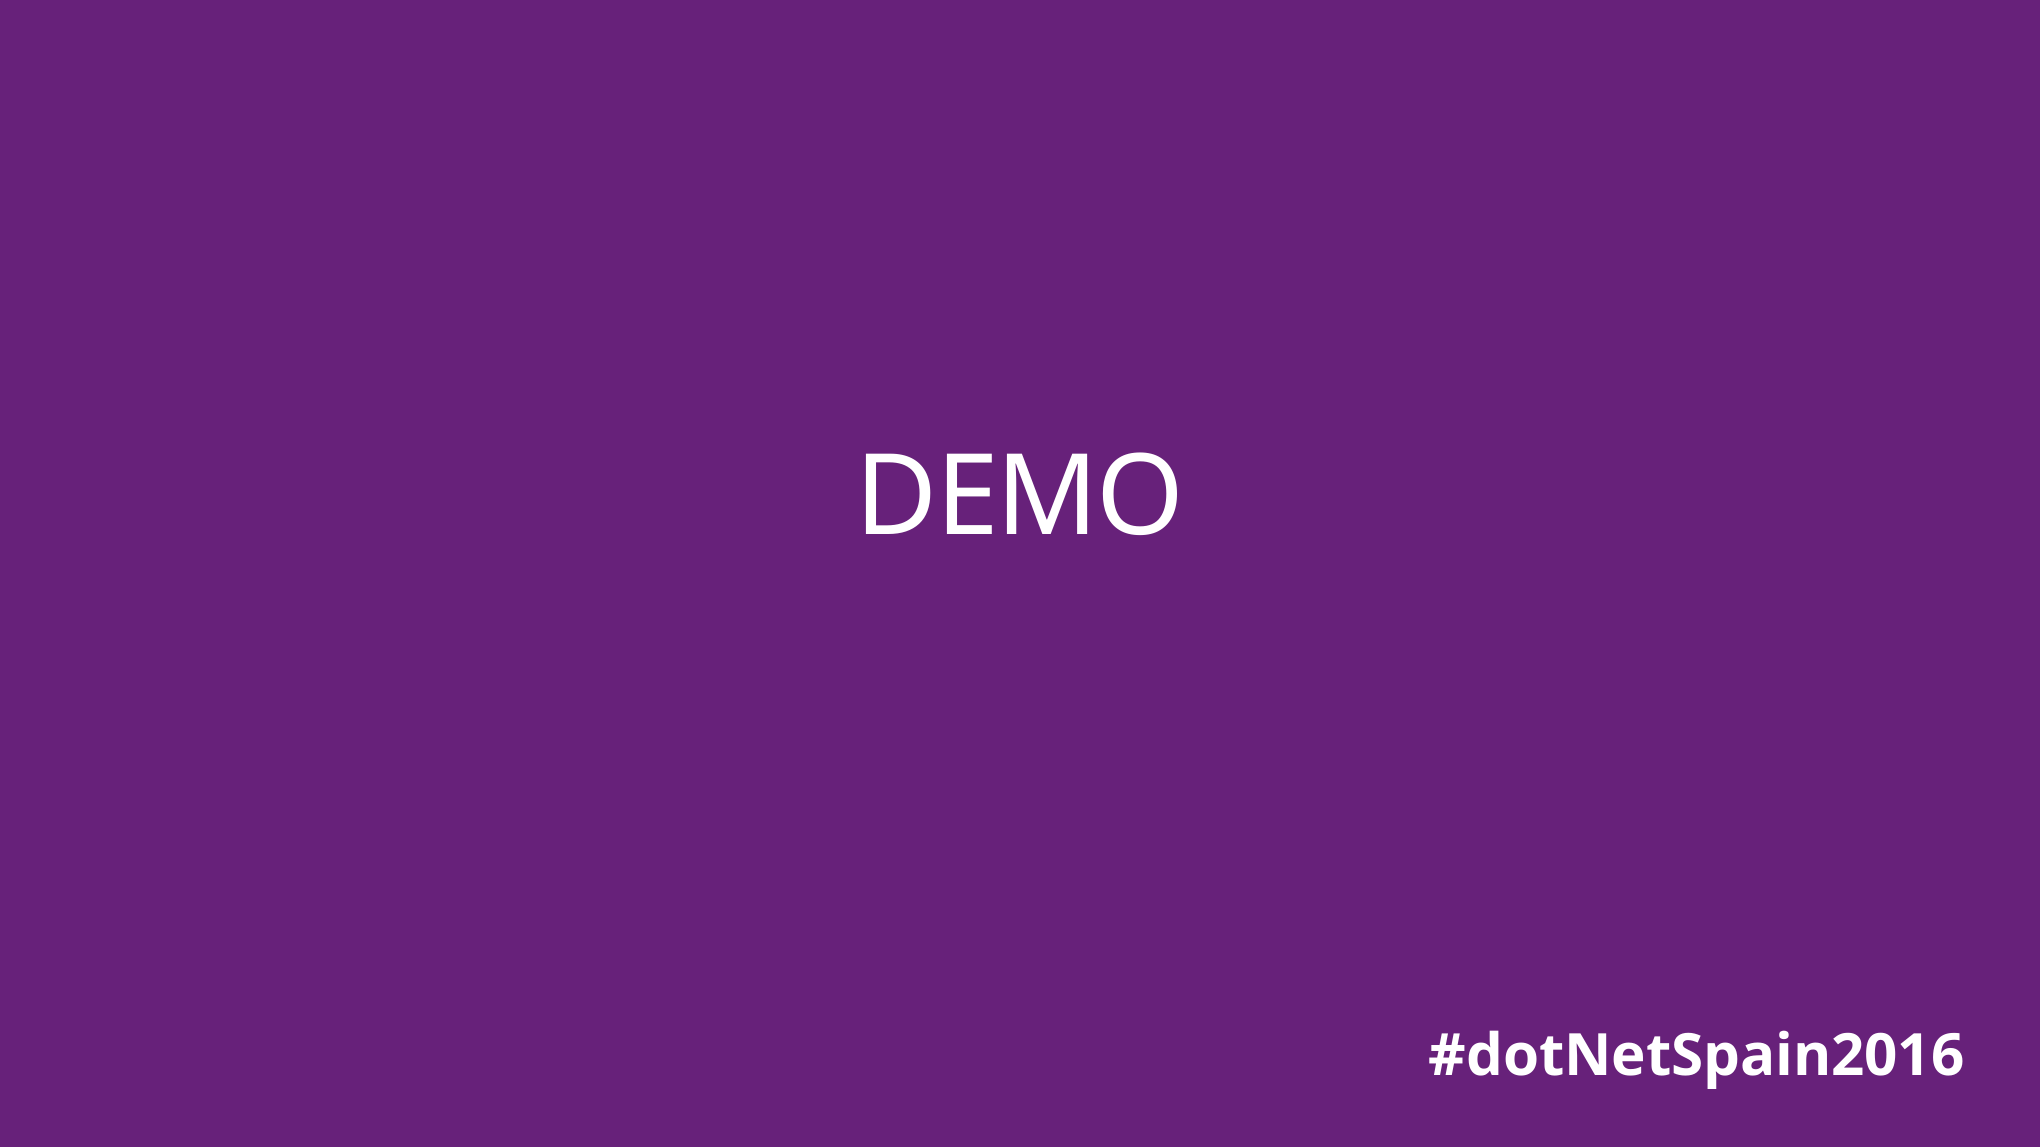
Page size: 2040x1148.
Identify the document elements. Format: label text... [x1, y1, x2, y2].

title DEMO [45, 347, 1995, 649]
